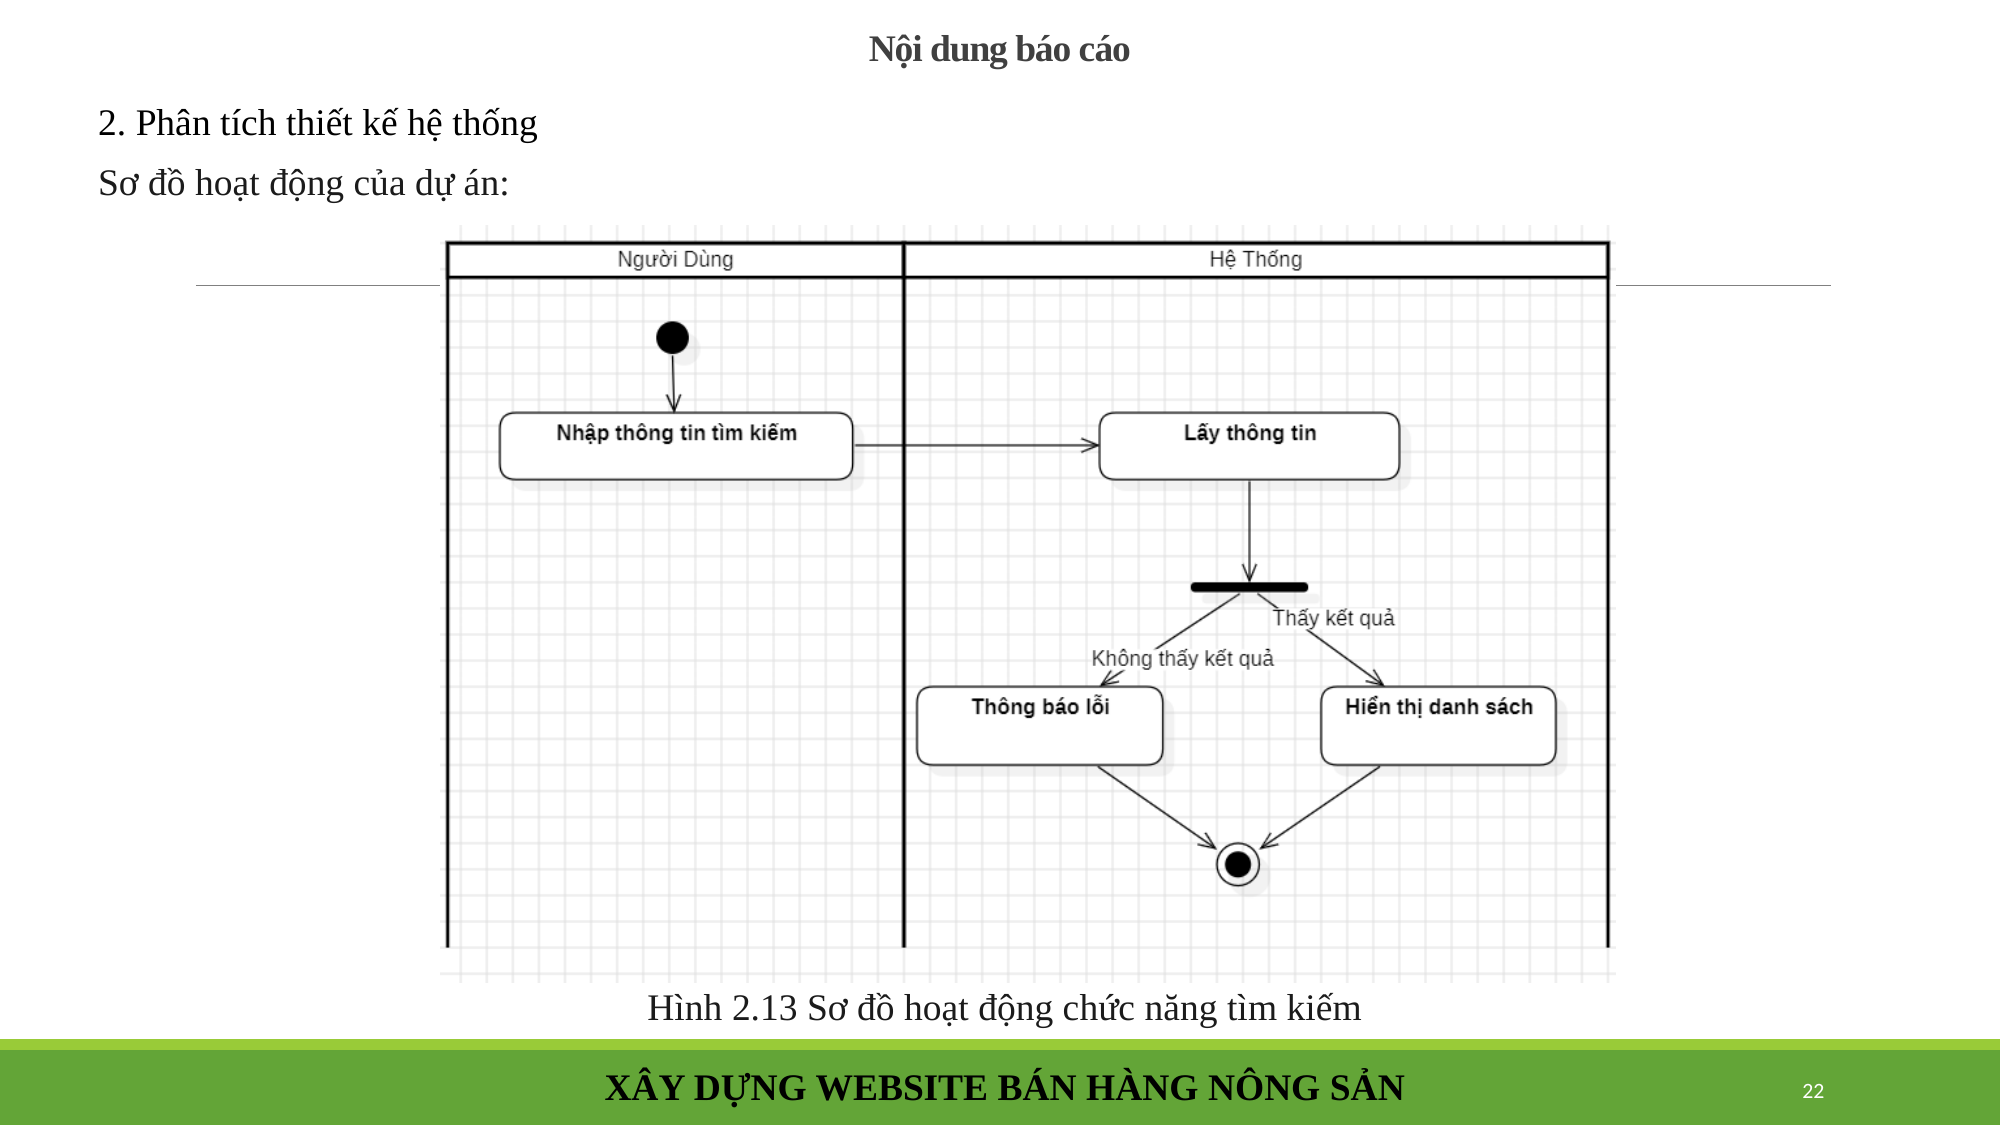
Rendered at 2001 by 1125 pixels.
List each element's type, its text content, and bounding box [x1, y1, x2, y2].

picture [440, 225, 1616, 984]
text_box 2. Phân tích thiết kế hệ thống [83, 90, 759, 150]
title Nội dung báo cáo [849, 22, 1150, 78]
text_box Hình 2.13 Sơ đồ hoạt động chức năng tìm kiếm [632, 992, 1378, 1036]
text_box XÂY DỰNG WEBSITE BÁN HÀNG NÔNG SẢN [589, 1055, 1421, 1125]
slide_number 22 [1624, 1059, 1840, 1120]
text_box Sơ đồ hoạt động của dự án: [83, 150, 530, 211]
